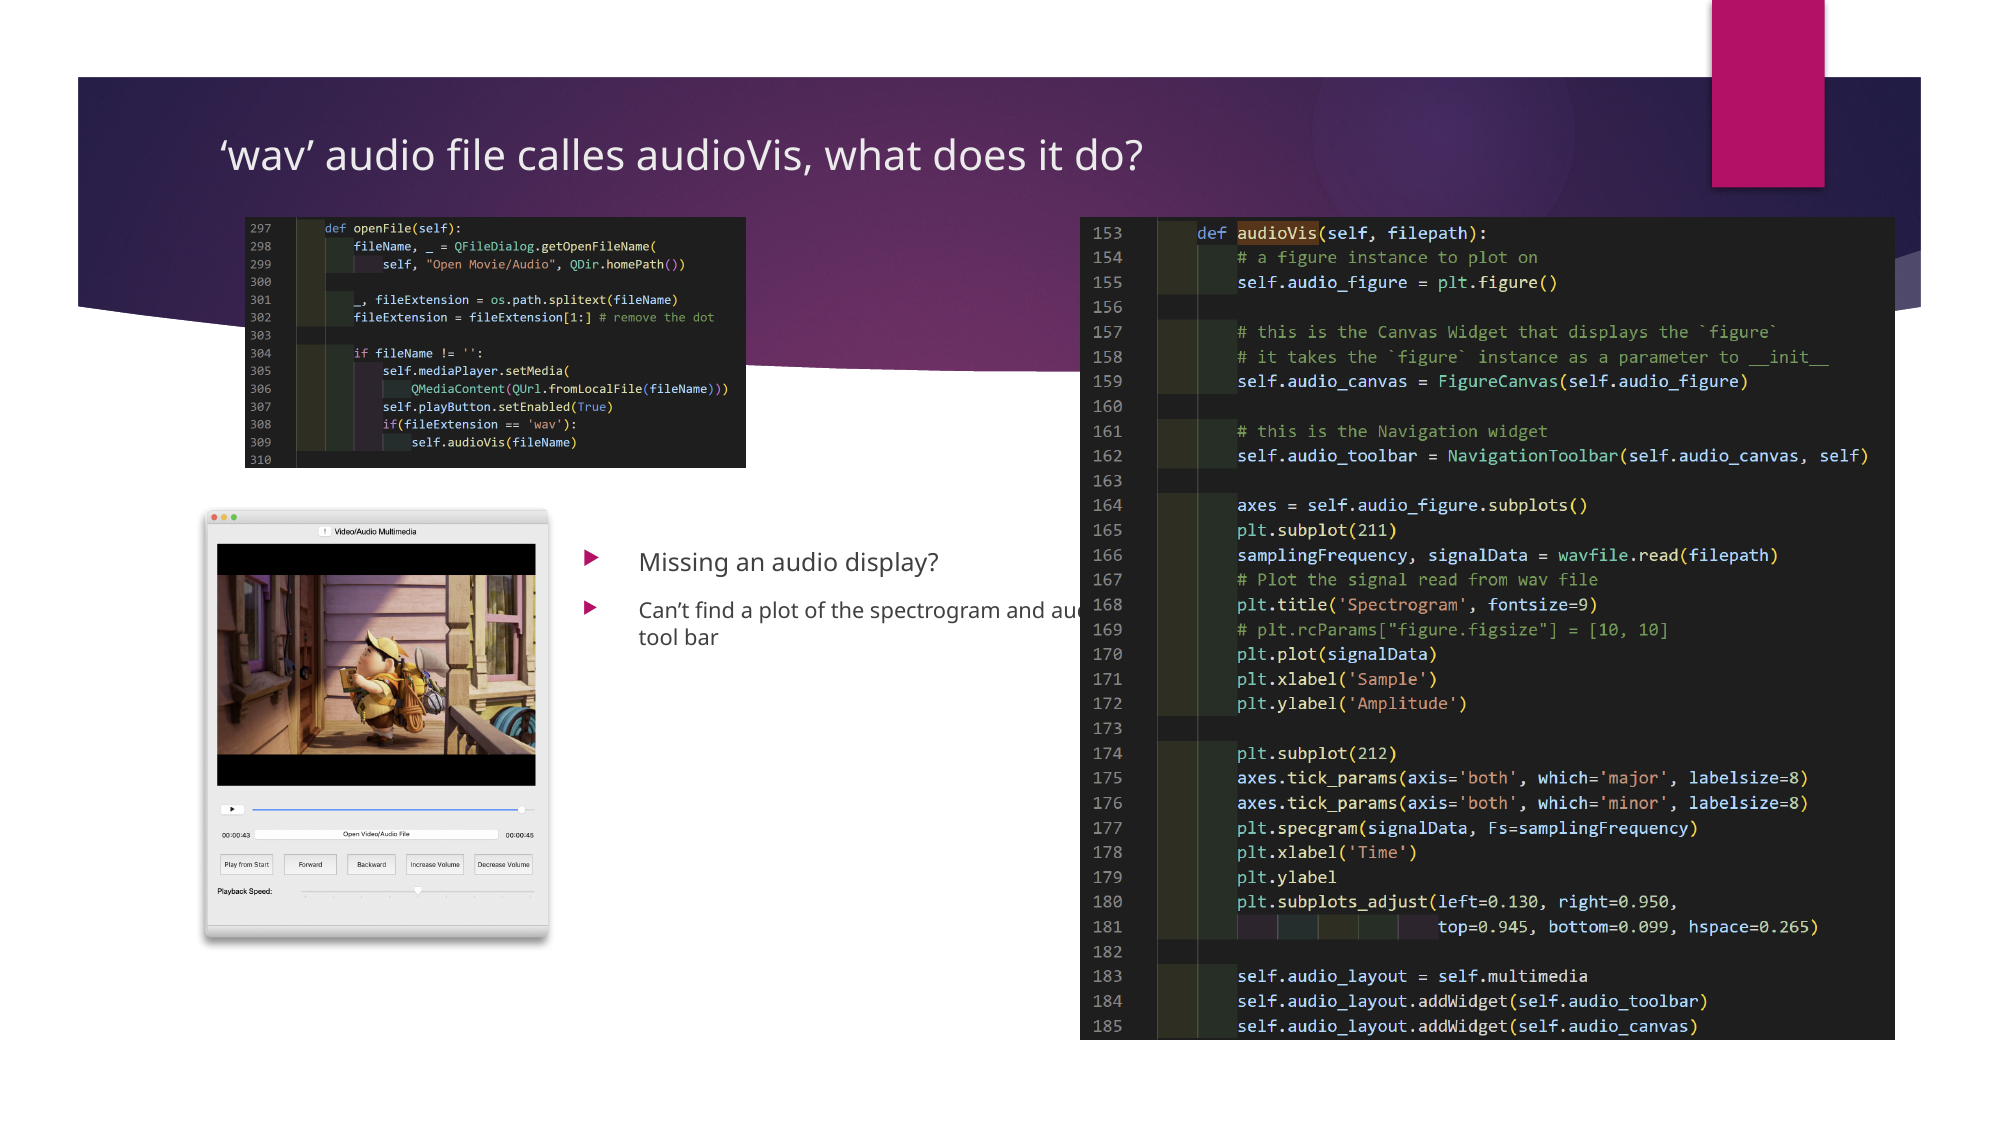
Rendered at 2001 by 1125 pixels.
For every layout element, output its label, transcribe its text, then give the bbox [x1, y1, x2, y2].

list Missing an audio display? Can’t find a plot of the spectrogram and audio tool bar [567, 538, 1074, 901]
picture [205, 507, 549, 938]
picture [245, 217, 746, 468]
picture [1080, 217, 1895, 1040]
title ‘wav’ audio file calles audioVis, what does it do? [205, 103, 1307, 205]
